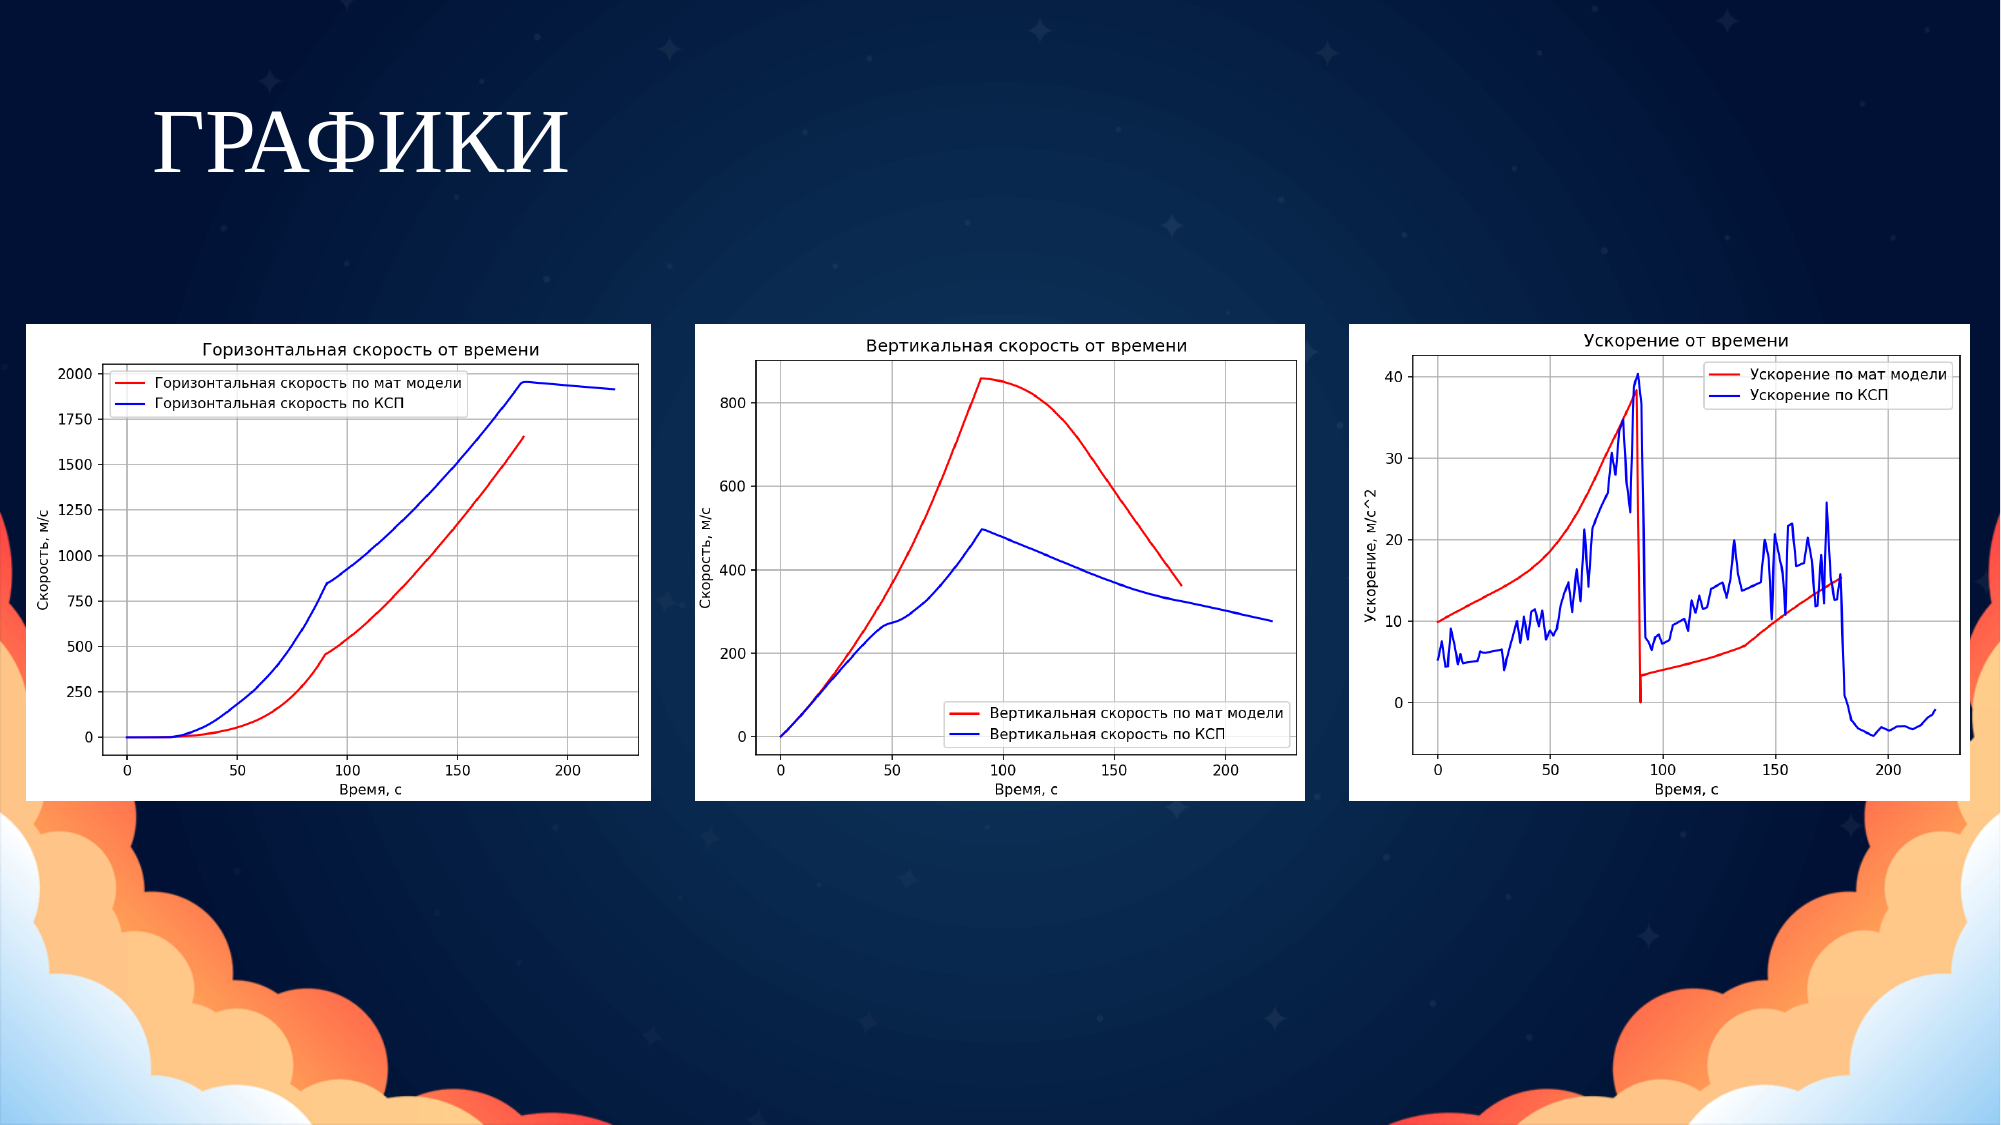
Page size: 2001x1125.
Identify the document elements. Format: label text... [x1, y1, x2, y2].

title ГРАФИКИ [137, 34, 1863, 252]
picture [0, 0, 2001, 1125]
